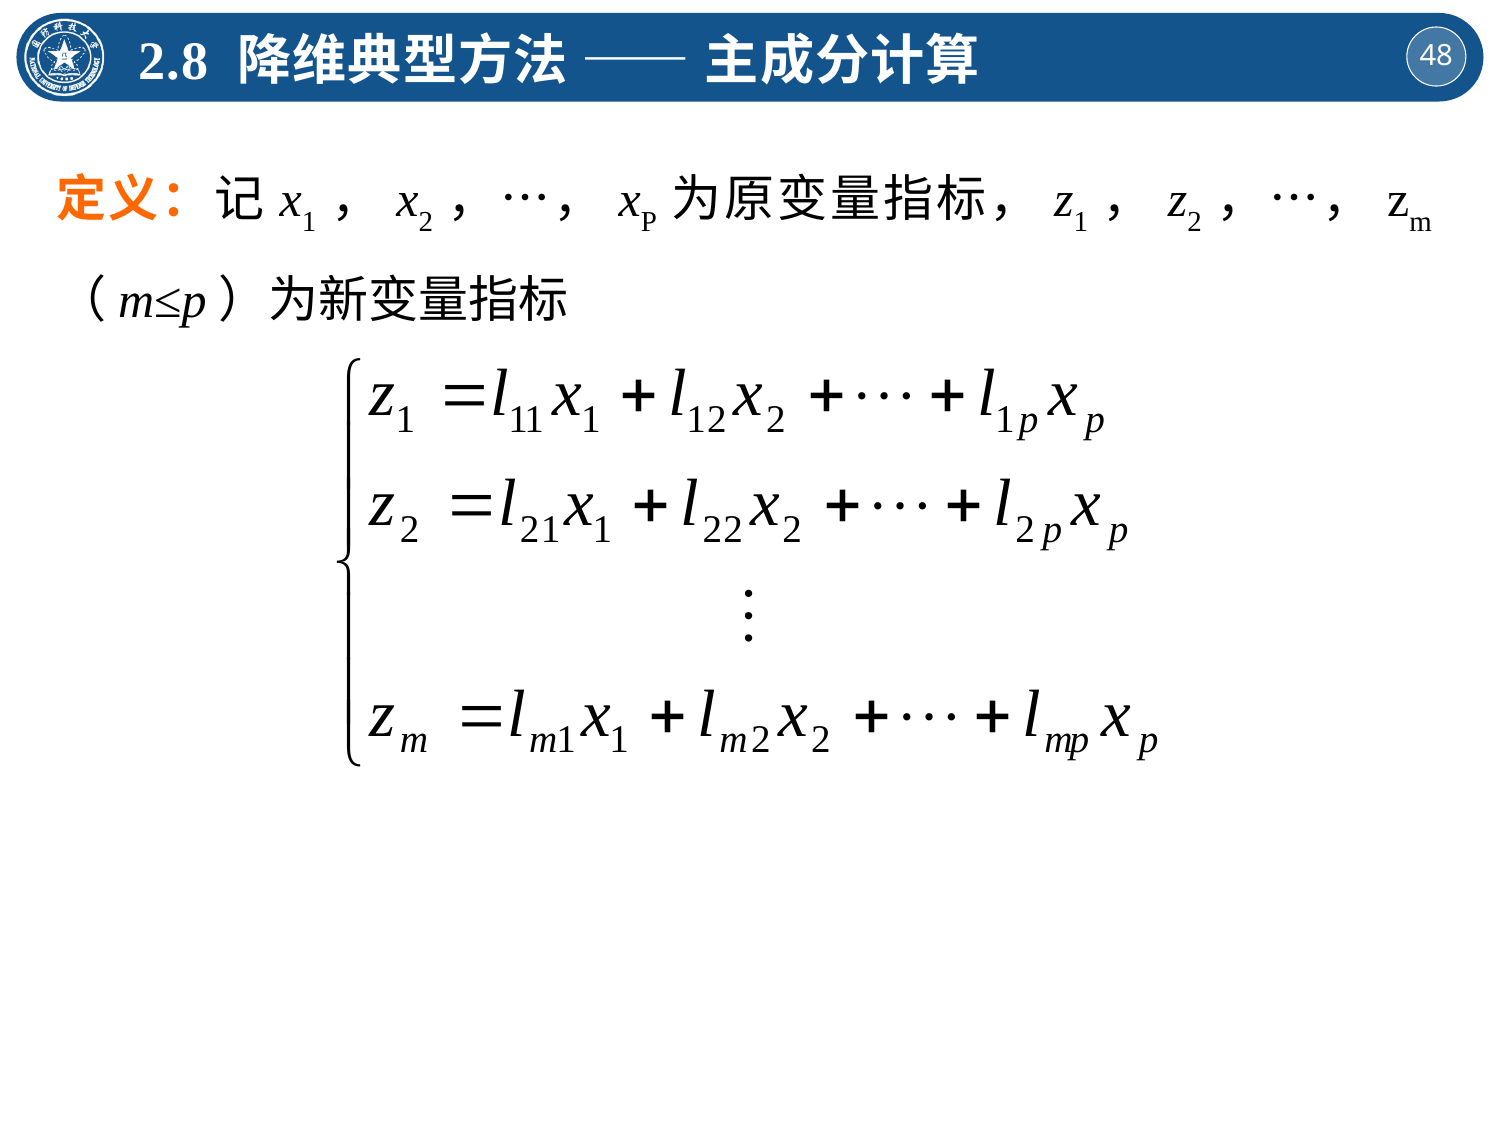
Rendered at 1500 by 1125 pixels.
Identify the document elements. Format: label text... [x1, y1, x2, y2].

text_box 定义：记x1，x2，…，xP为原变量指标，z1，z2，…，zm（m≤p）为新变量指标 [41, 123, 1459, 335]
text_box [322, 344, 1178, 781]
picture [16, 9, 111, 104]
text_box 2.8 降维典型方法 —— 主成分计算 [123, 17, 1337, 98]
